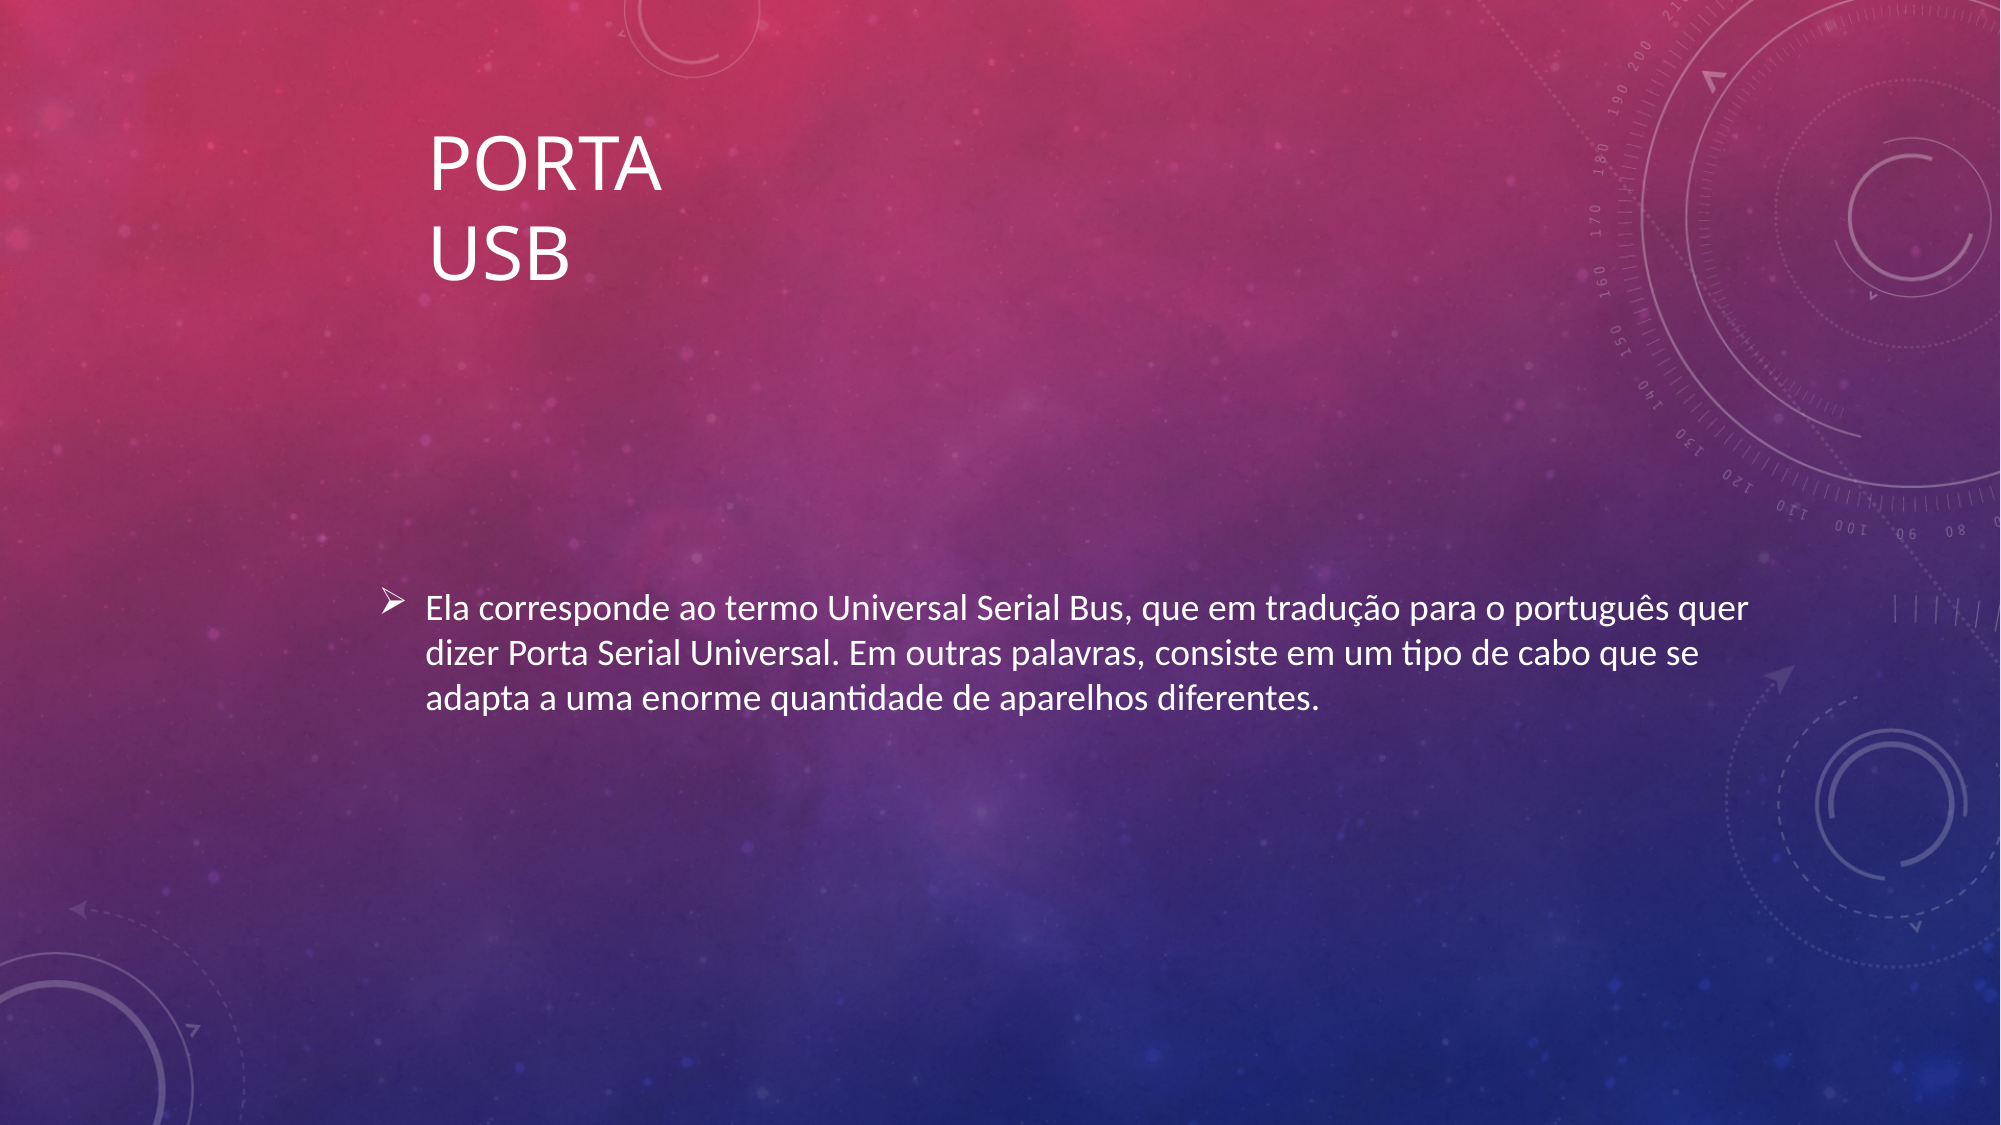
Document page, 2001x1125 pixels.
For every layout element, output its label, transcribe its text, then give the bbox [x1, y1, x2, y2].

title PORTA USB [412, 97, 826, 314]
picture [0, 0, 2001, 1125]
list Ela corresponde ao termo Universal Serial Bus, que em tradução para o português quer dizer Porta Serial Universal. Em outras palavras, consiste em um tipo de cabo que se adapta a uma enorme quantidade de aparelhos diferentes. [363, 351, 1775, 950]
